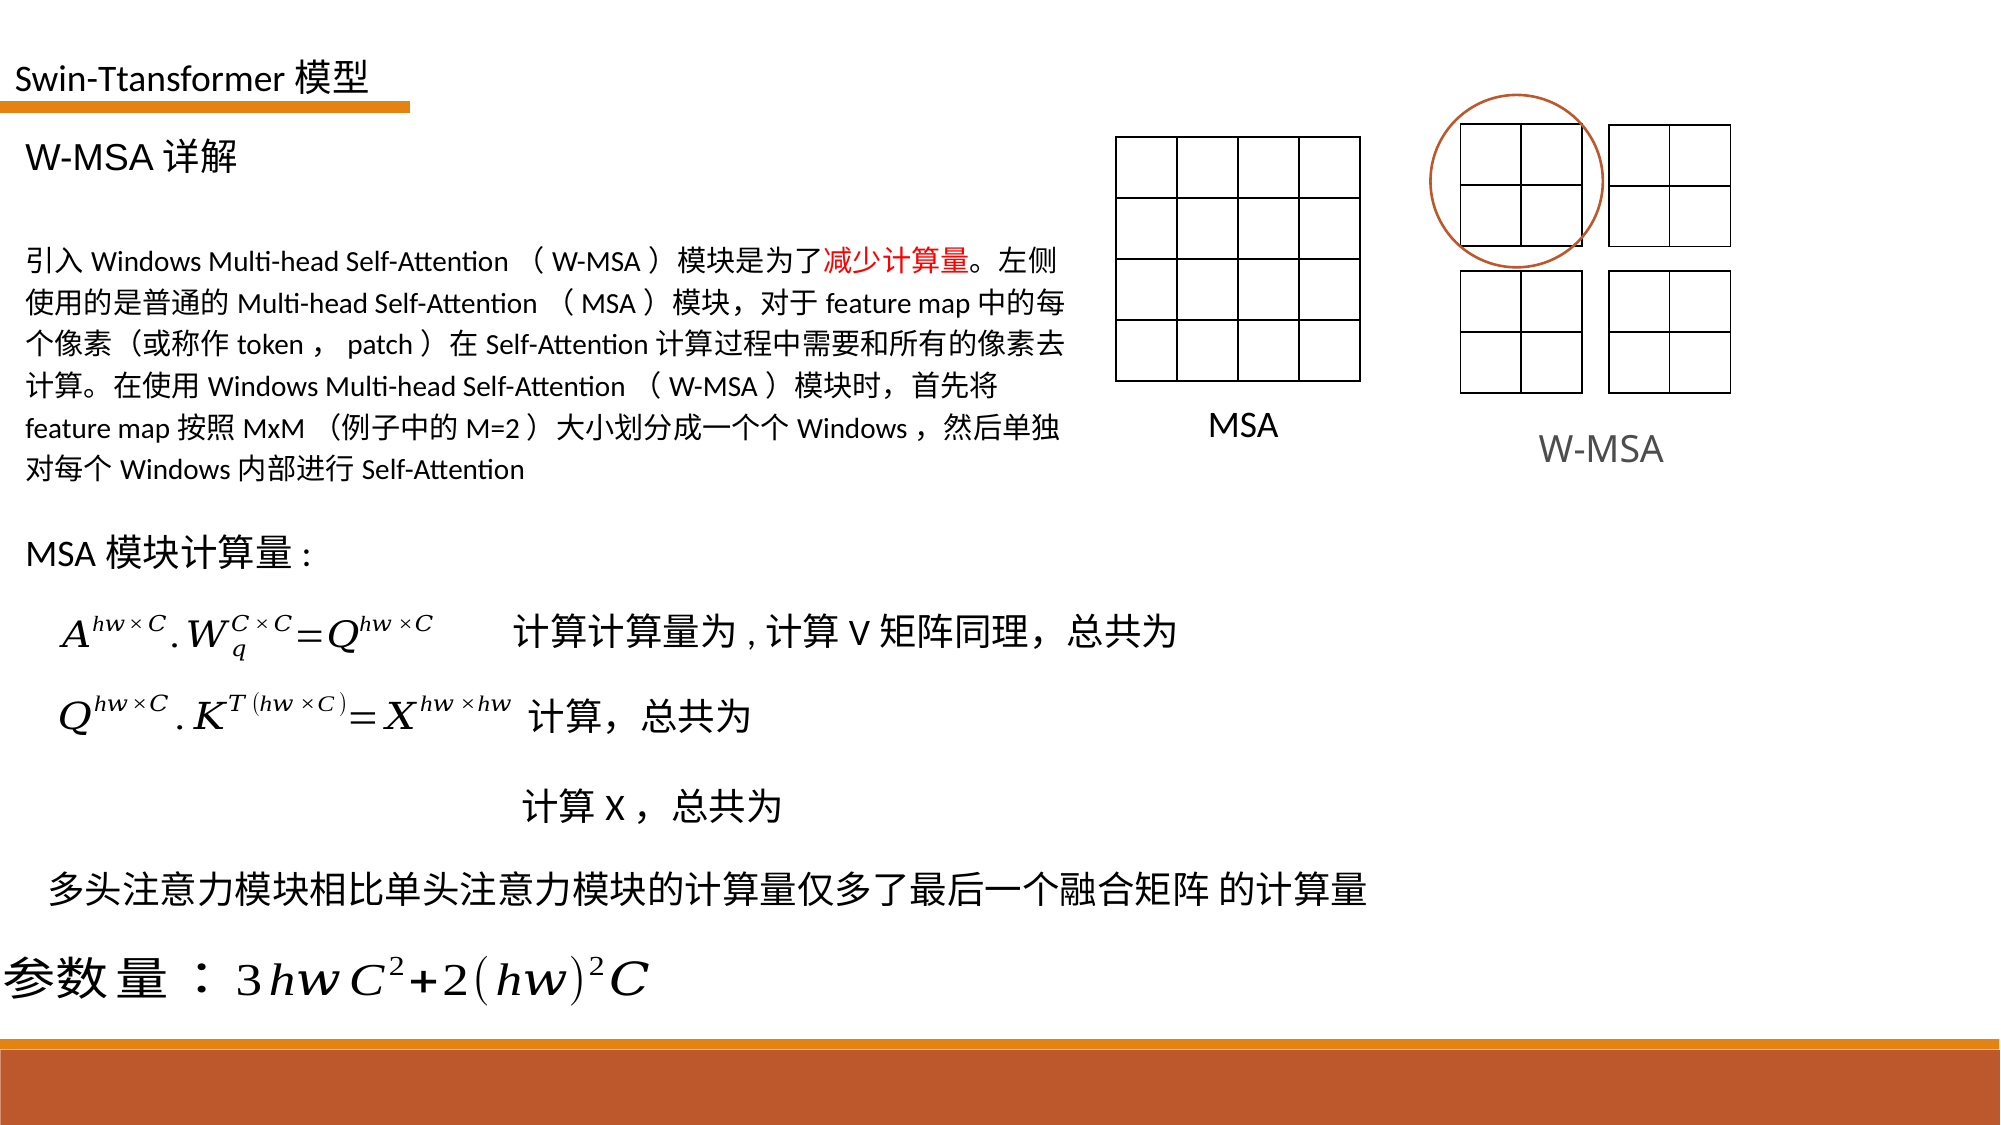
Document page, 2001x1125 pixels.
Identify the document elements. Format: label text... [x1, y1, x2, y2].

table_cell [1670, 187, 1730, 246]
table_cell [1239, 321, 1298, 380]
table_cell [1300, 199, 1359, 258]
table_header [1239, 138, 1298, 197]
table_cell [1522, 333, 1581, 392]
table_header [1522, 272, 1581, 331]
table_header [1300, 138, 1359, 197]
table_header [1178, 138, 1237, 197]
text_box 引入Windows Multi-head Self-Attention（W-MSA）模块是为了减少计算量。左侧使用的是普通的Multi-head Self-Attention（MSA）模块，对于feature map中的每个像素（或称作token，patch）在Self-Attention计算过程中需要和所有的像素去计算。在使用Windows Multi-head Self-Attention（W-MSA）模块时，首先将feature map按照MxM（例子中的M=2）大小划分成一个个Windows，然后单独对每个Windows内部进行Self-Attention [10, 228, 1090, 494]
text_box [1429, 93, 1605, 269]
table_cell [1178, 260, 1237, 319]
table_cell [1239, 260, 1298, 319]
table_header [1670, 272, 1730, 331]
table_cell [1300, 260, 1359, 319]
table_header [1461, 272, 1520, 331]
table_cell [1117, 199, 1176, 258]
table_header [1610, 126, 1669, 185]
table_cell [1610, 187, 1669, 246]
text_box MSA模块计算量: [10, 521, 479, 581]
table_header [1117, 138, 1176, 197]
table_cell [1178, 199, 1237, 258]
table_cell [1178, 321, 1237, 380]
table_cell [1610, 333, 1669, 392]
table_header [1670, 126, 1730, 185]
text_box W-MSA [1523, 417, 1713, 478]
table_cell [1461, 333, 1520, 392]
text_box W-MSA详解 [10, 125, 436, 186]
table_cell [1117, 260, 1176, 319]
table_cell [1239, 199, 1298, 258]
table_cell [1300, 321, 1359, 380]
table_cell [1117, 321, 1176, 380]
text_box Swin-Ttansformer模型 [0, 46, 411, 106]
table_header [1610, 272, 1669, 331]
text_box MSA [1193, 392, 1347, 453]
table_cell [1670, 333, 1730, 392]
